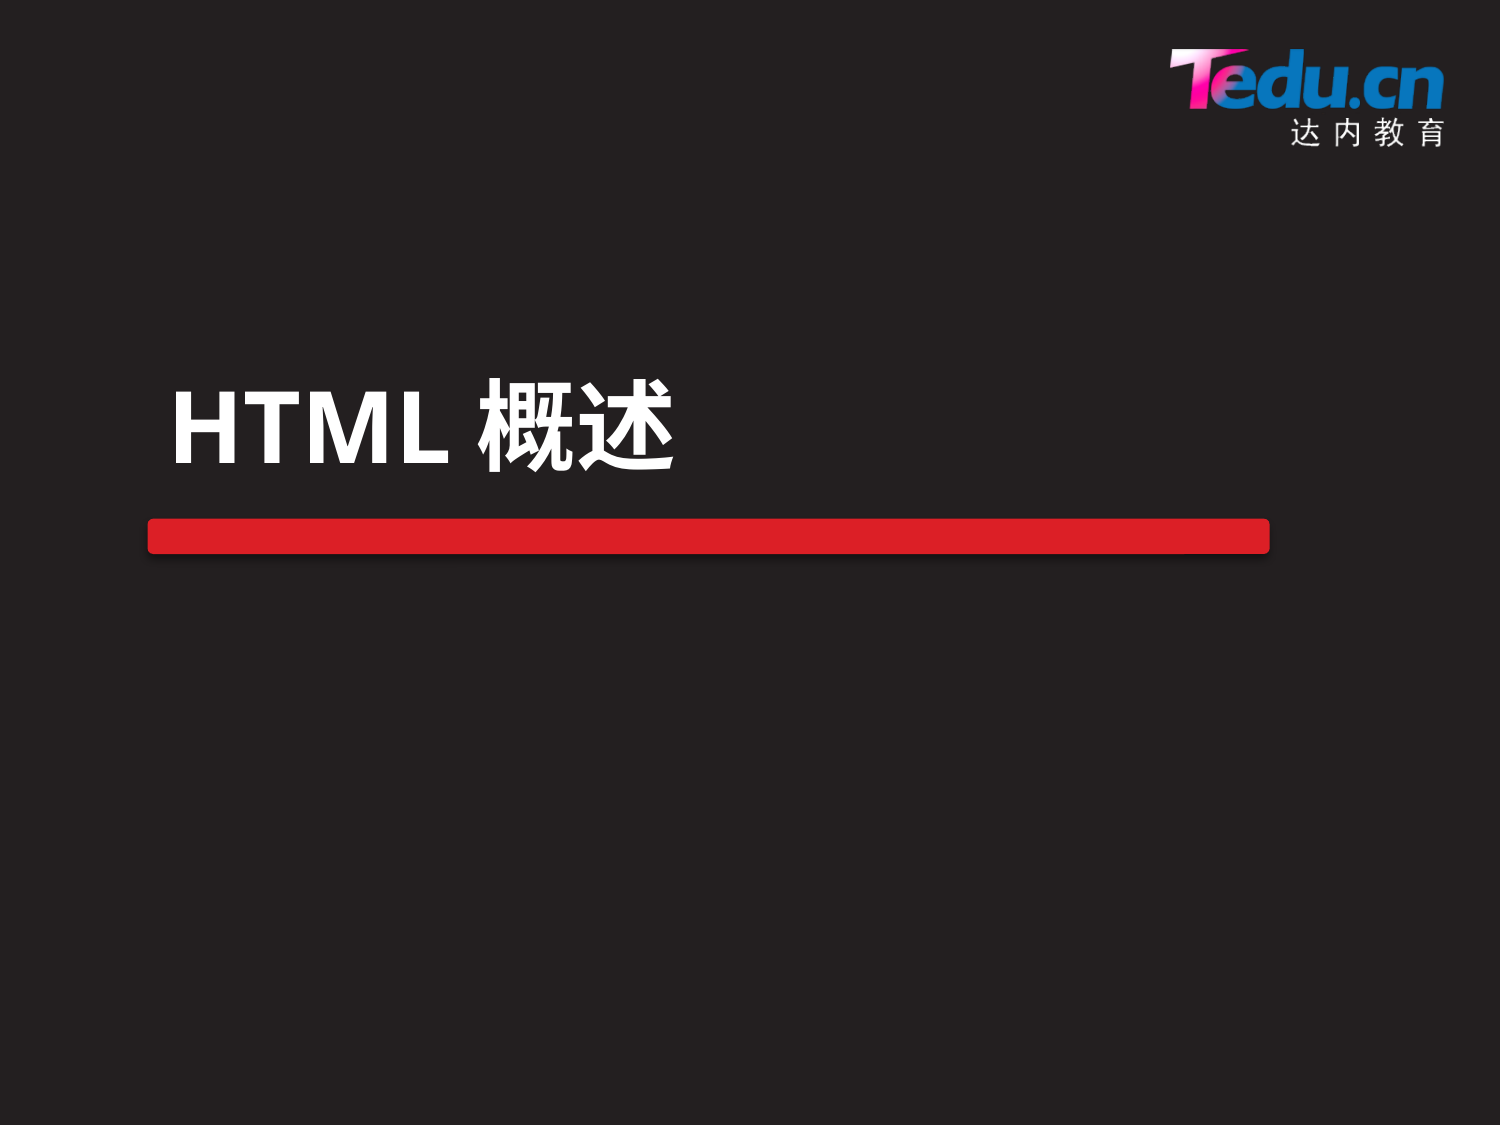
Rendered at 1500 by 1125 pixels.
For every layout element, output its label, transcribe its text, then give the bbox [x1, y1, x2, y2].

picture [1157, 35, 1459, 162]
title HTML概述 [152, 338, 1266, 510]
